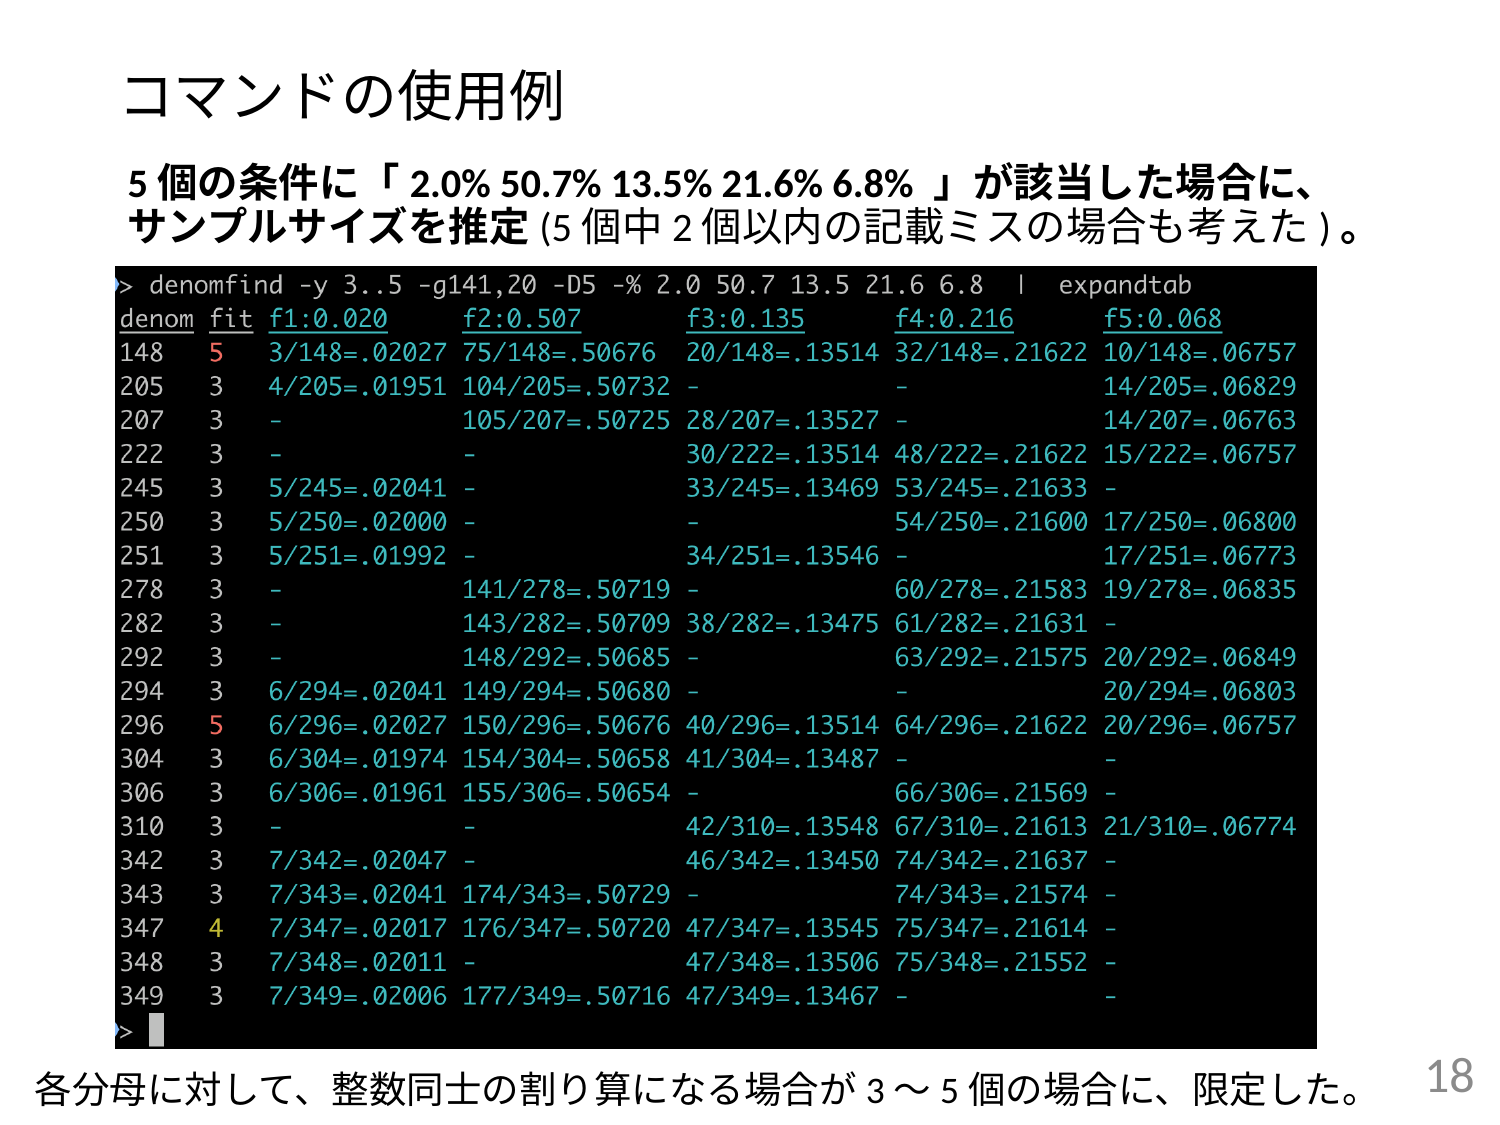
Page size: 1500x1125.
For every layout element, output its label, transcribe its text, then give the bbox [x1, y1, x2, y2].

slide_number 18 [1152, 1042, 1490, 1103]
list 5個の条件に「2.0% 50.7% 13.5% 21.6% 6.8% 」が該当した場合に、 サンプルサイズを推定(5個中2個以内の記載ミスの場合も考えた)。 [112, 155, 1407, 300]
title コマンドの使用例 [103, 59, 1397, 137]
text_box 各分母に対して、整数同士の割り算になる場合が3〜5個の場合に、限定した。 [19, 1058, 1363, 1118]
picture [115, 266, 1317, 1049]
